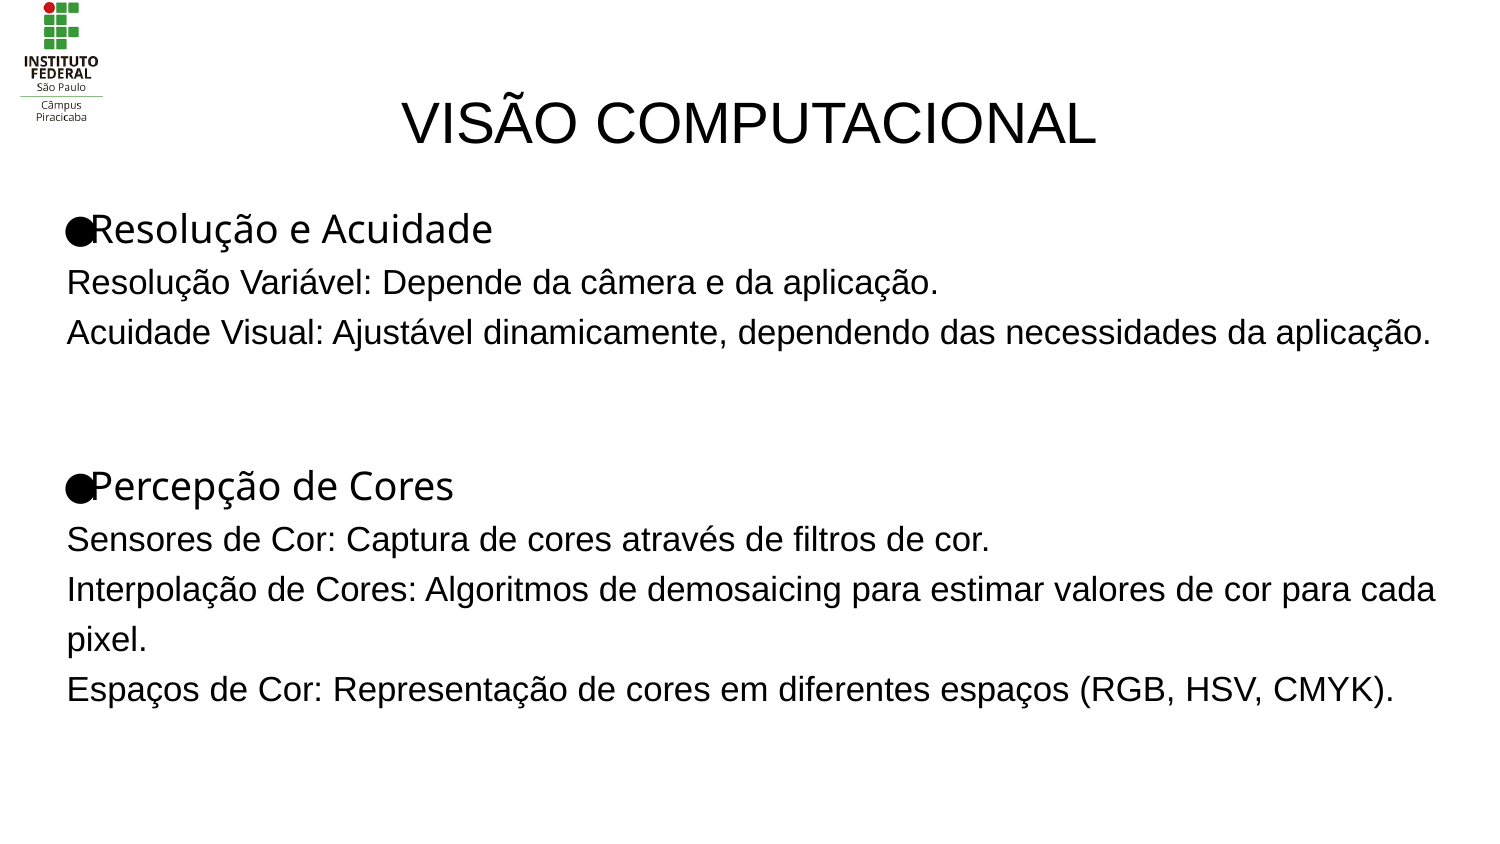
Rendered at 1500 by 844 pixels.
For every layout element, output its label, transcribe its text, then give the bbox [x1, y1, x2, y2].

title VISÃO COMPUTACIONAL [51, 72, 1449, 167]
picture [0, 0, 122, 122]
list Resolução e Acuidade Resolução Variável: Depende da câmera e da aplicação. Acuidade Visual: Ajustável dinamicamente, dependendo das necessidades da aplicação. Percepção de Cores Sensores de Cor: Captura de cores através de filtros de cor. Interpolação de Cores: Algoritmos de demosaicing para estimar valores de cor para cada pixel. Espaços de Cor: Representação de cores em diferentes espaços (RGB, HSV, CMYK). [51, 189, 1449, 750]
